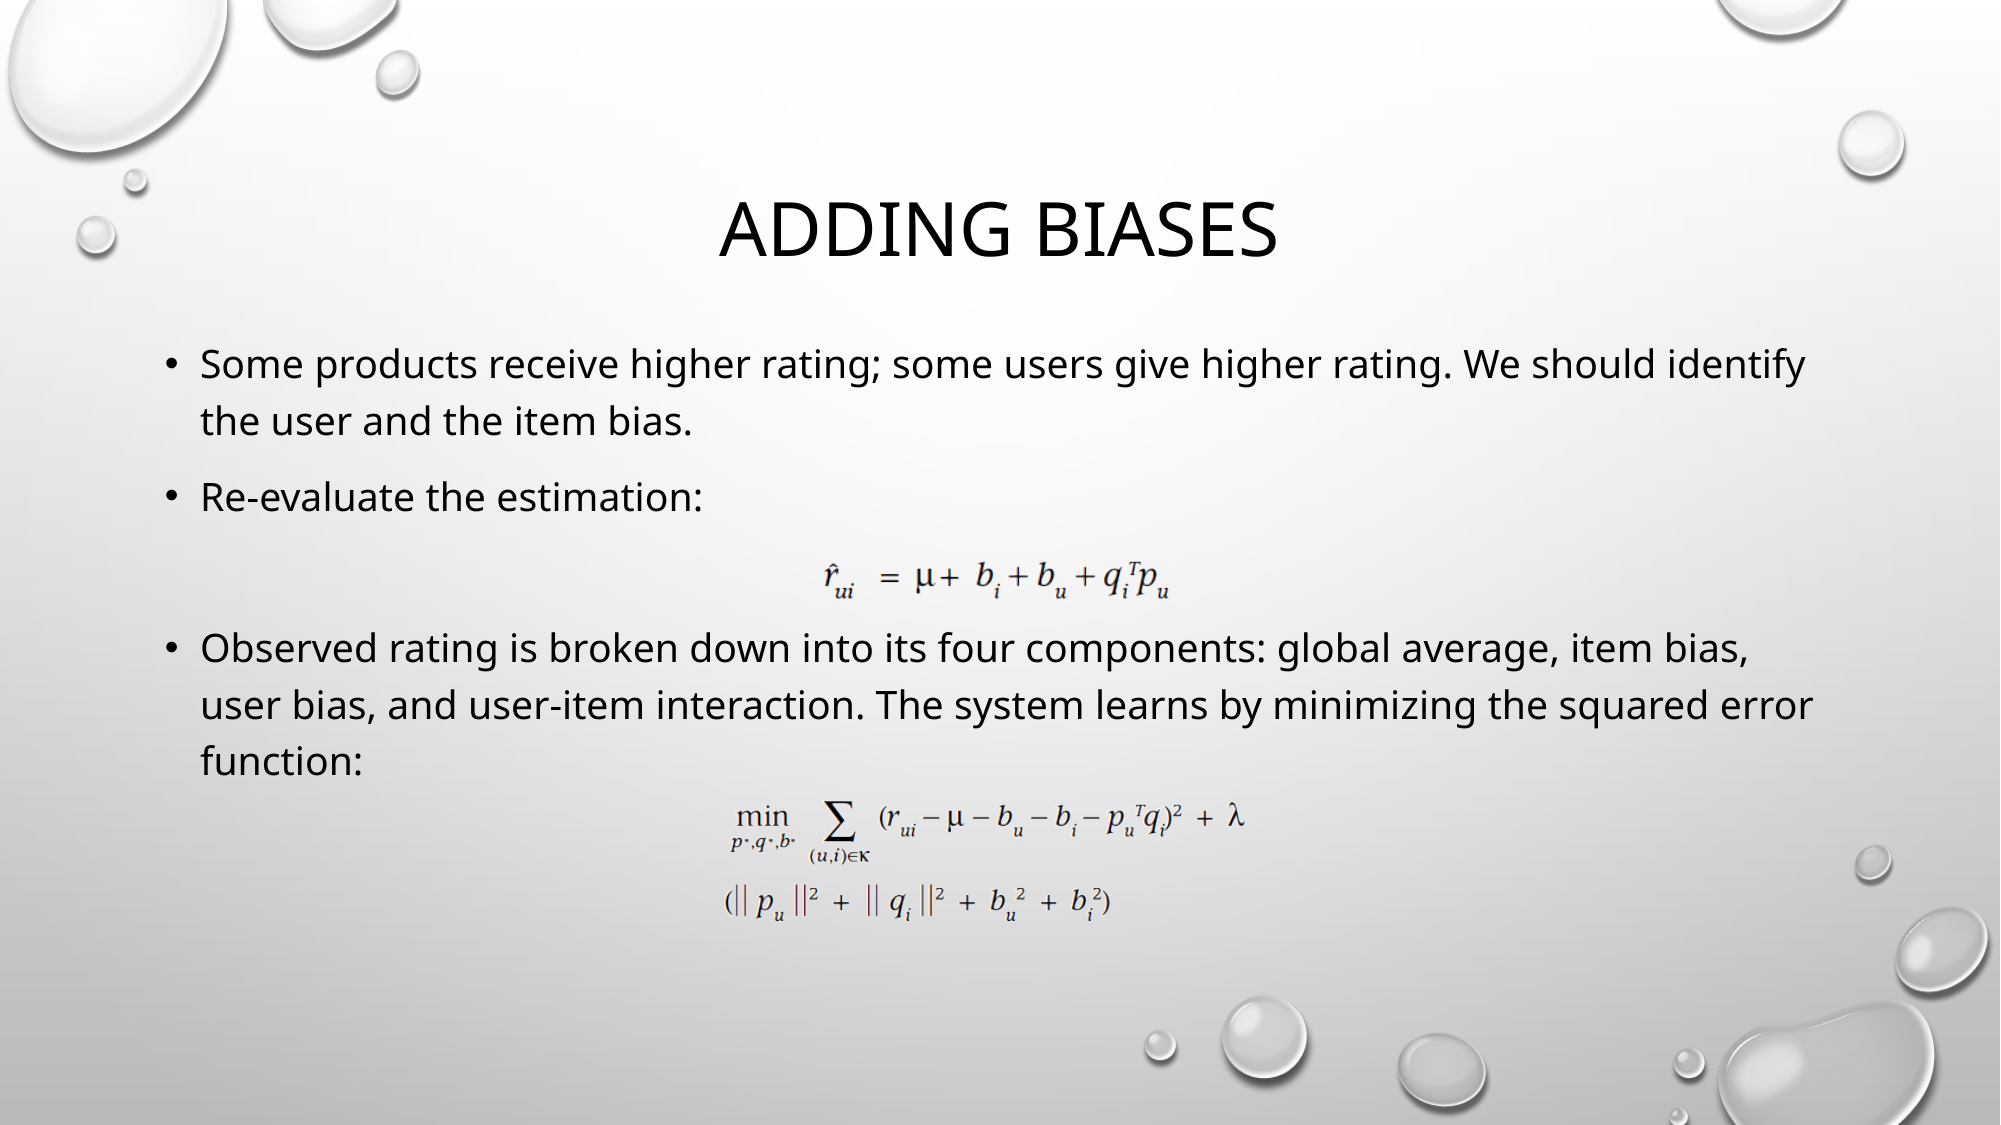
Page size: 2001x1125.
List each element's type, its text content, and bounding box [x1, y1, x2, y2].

title Adding biases [149, 101, 1851, 364]
picture [0, 0, 2000, 1125]
list Some products receive higher rating; some users give higher rating. We should identify the user and the item bias. Re-evaluate the estimation: Observed rating is broken down into its four components: global average, item bias, user bias, and user-item interaction. The system learns by minimizing the squared error function: [149, 322, 1850, 793]
